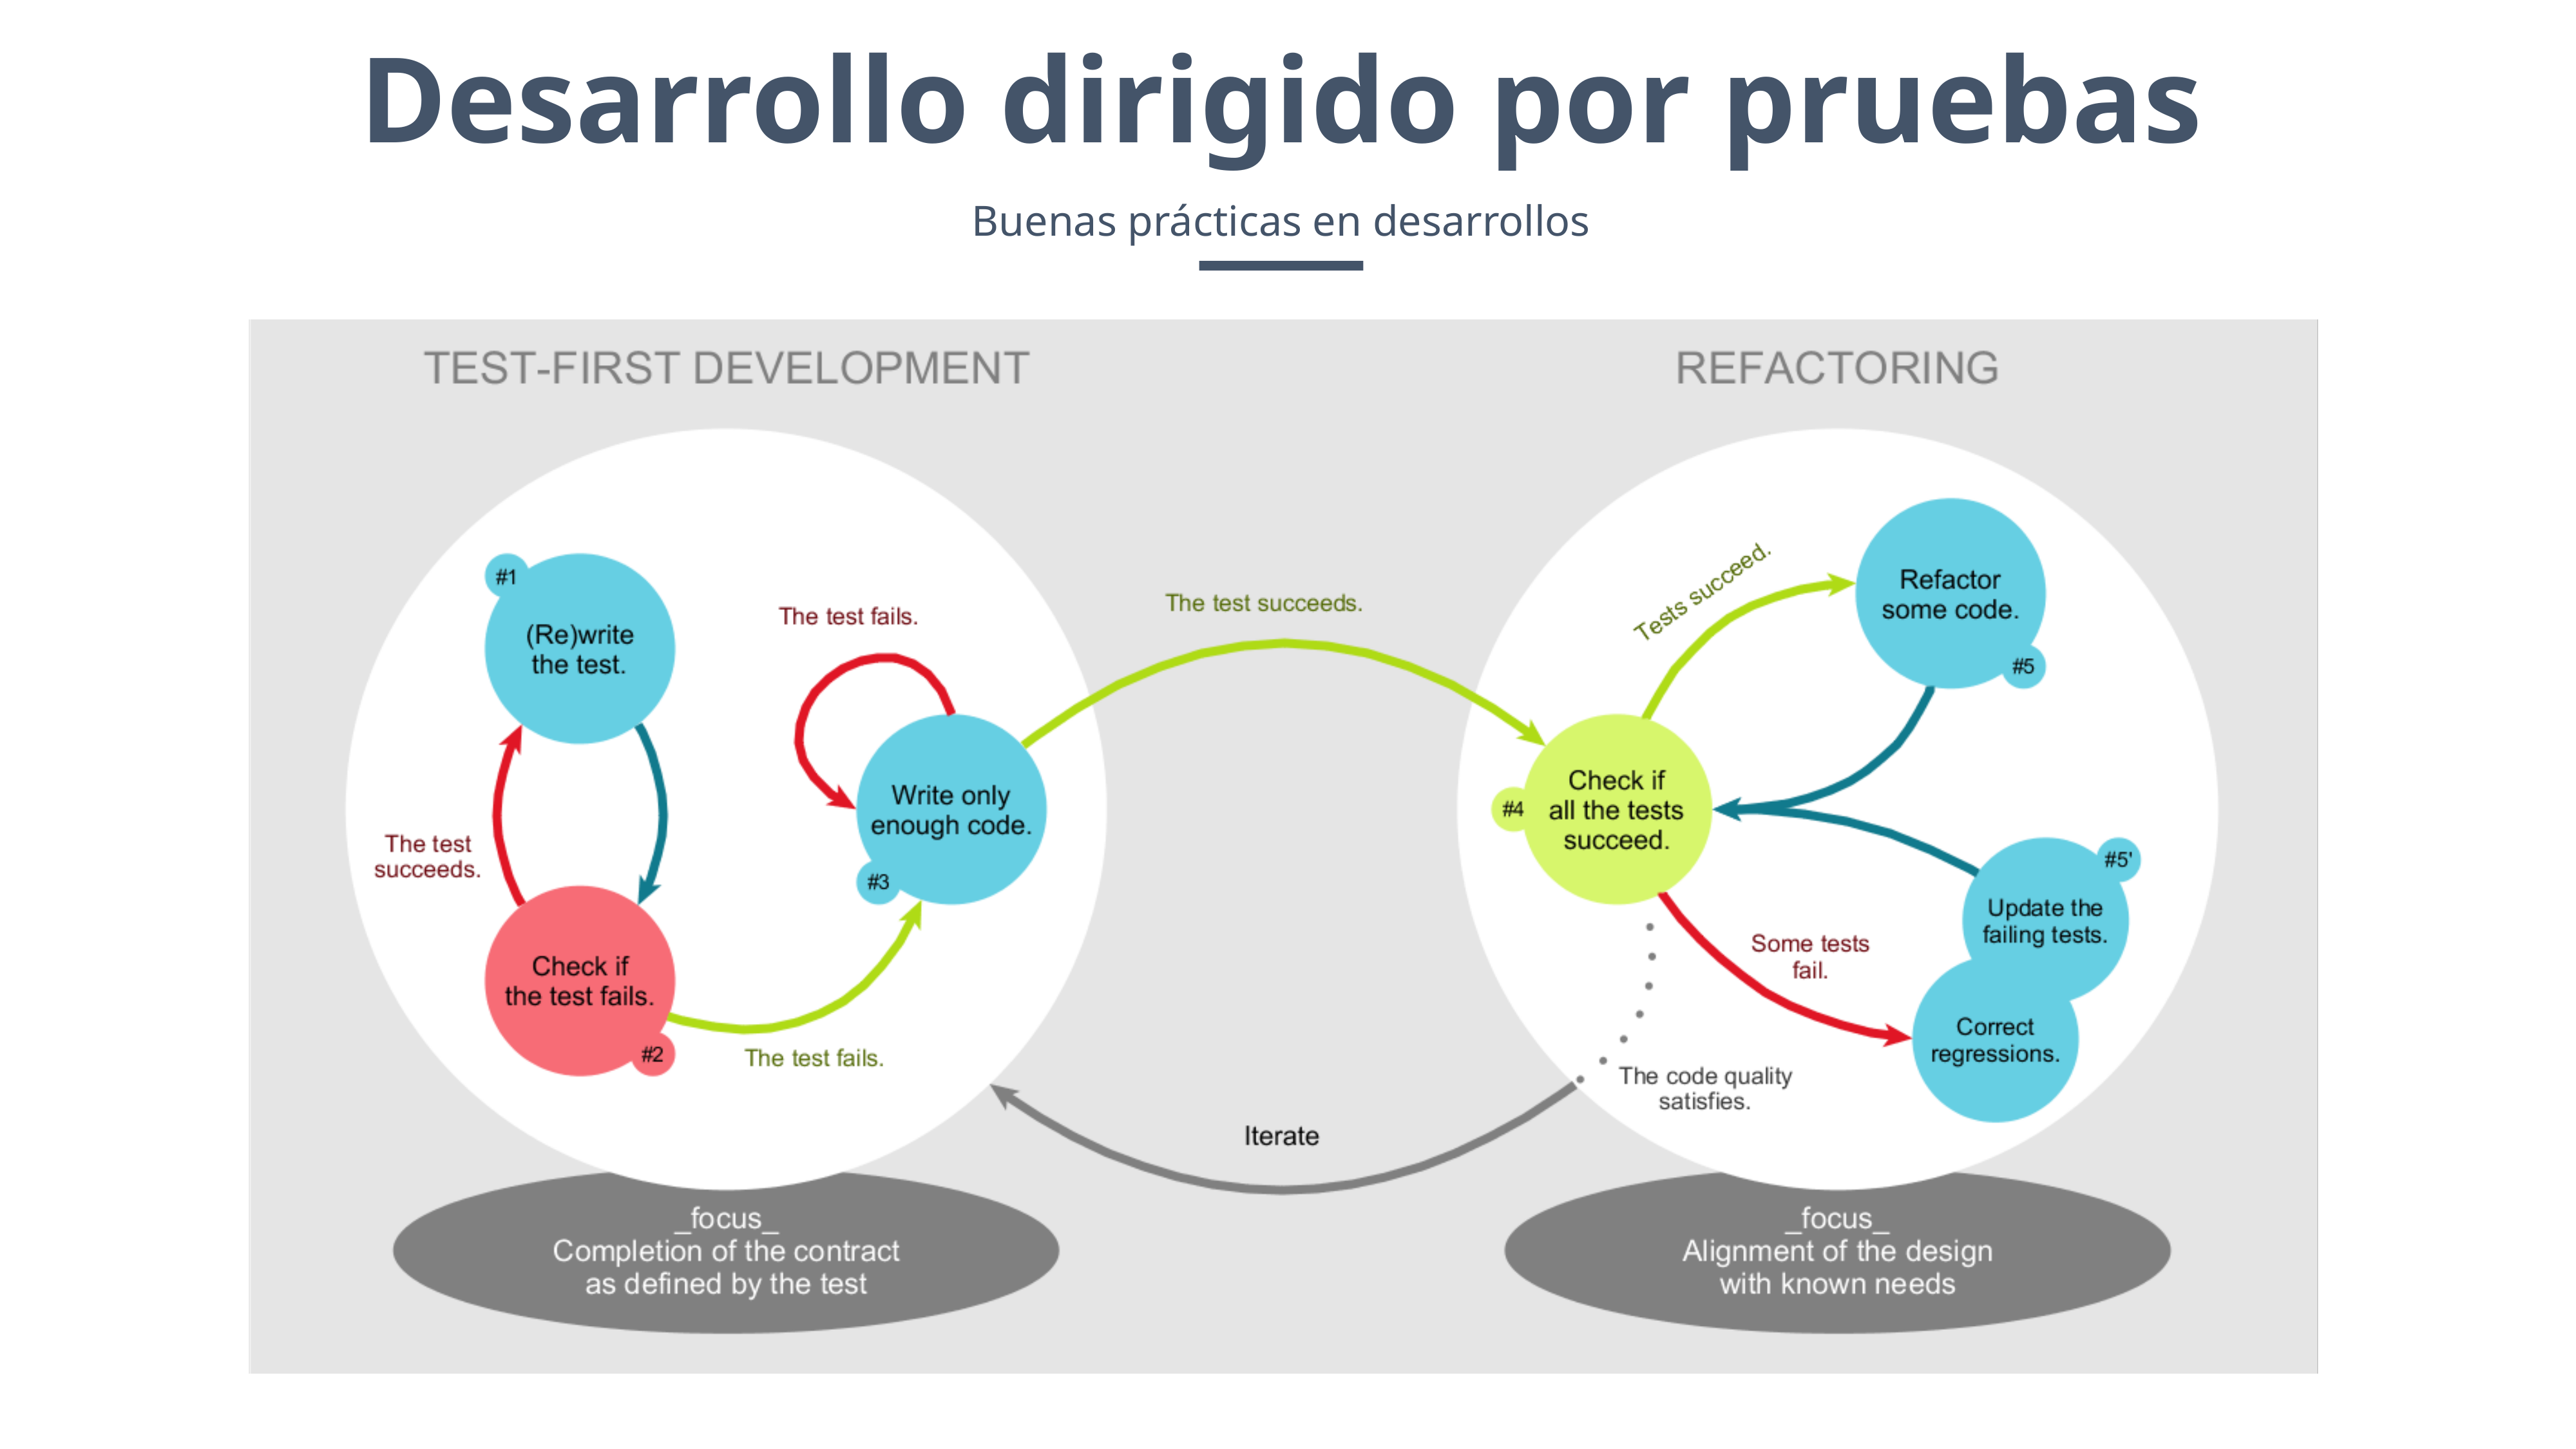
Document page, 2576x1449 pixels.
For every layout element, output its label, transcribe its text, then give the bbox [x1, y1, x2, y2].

picture [227, 319, 2340, 1374]
text_box Desarrollo dirigido por pruebas [350, 19, 2213, 171]
text_box Buenas prácticas en desarrollos [949, 173, 1614, 256]
text_box [1199, 261, 1364, 271]
